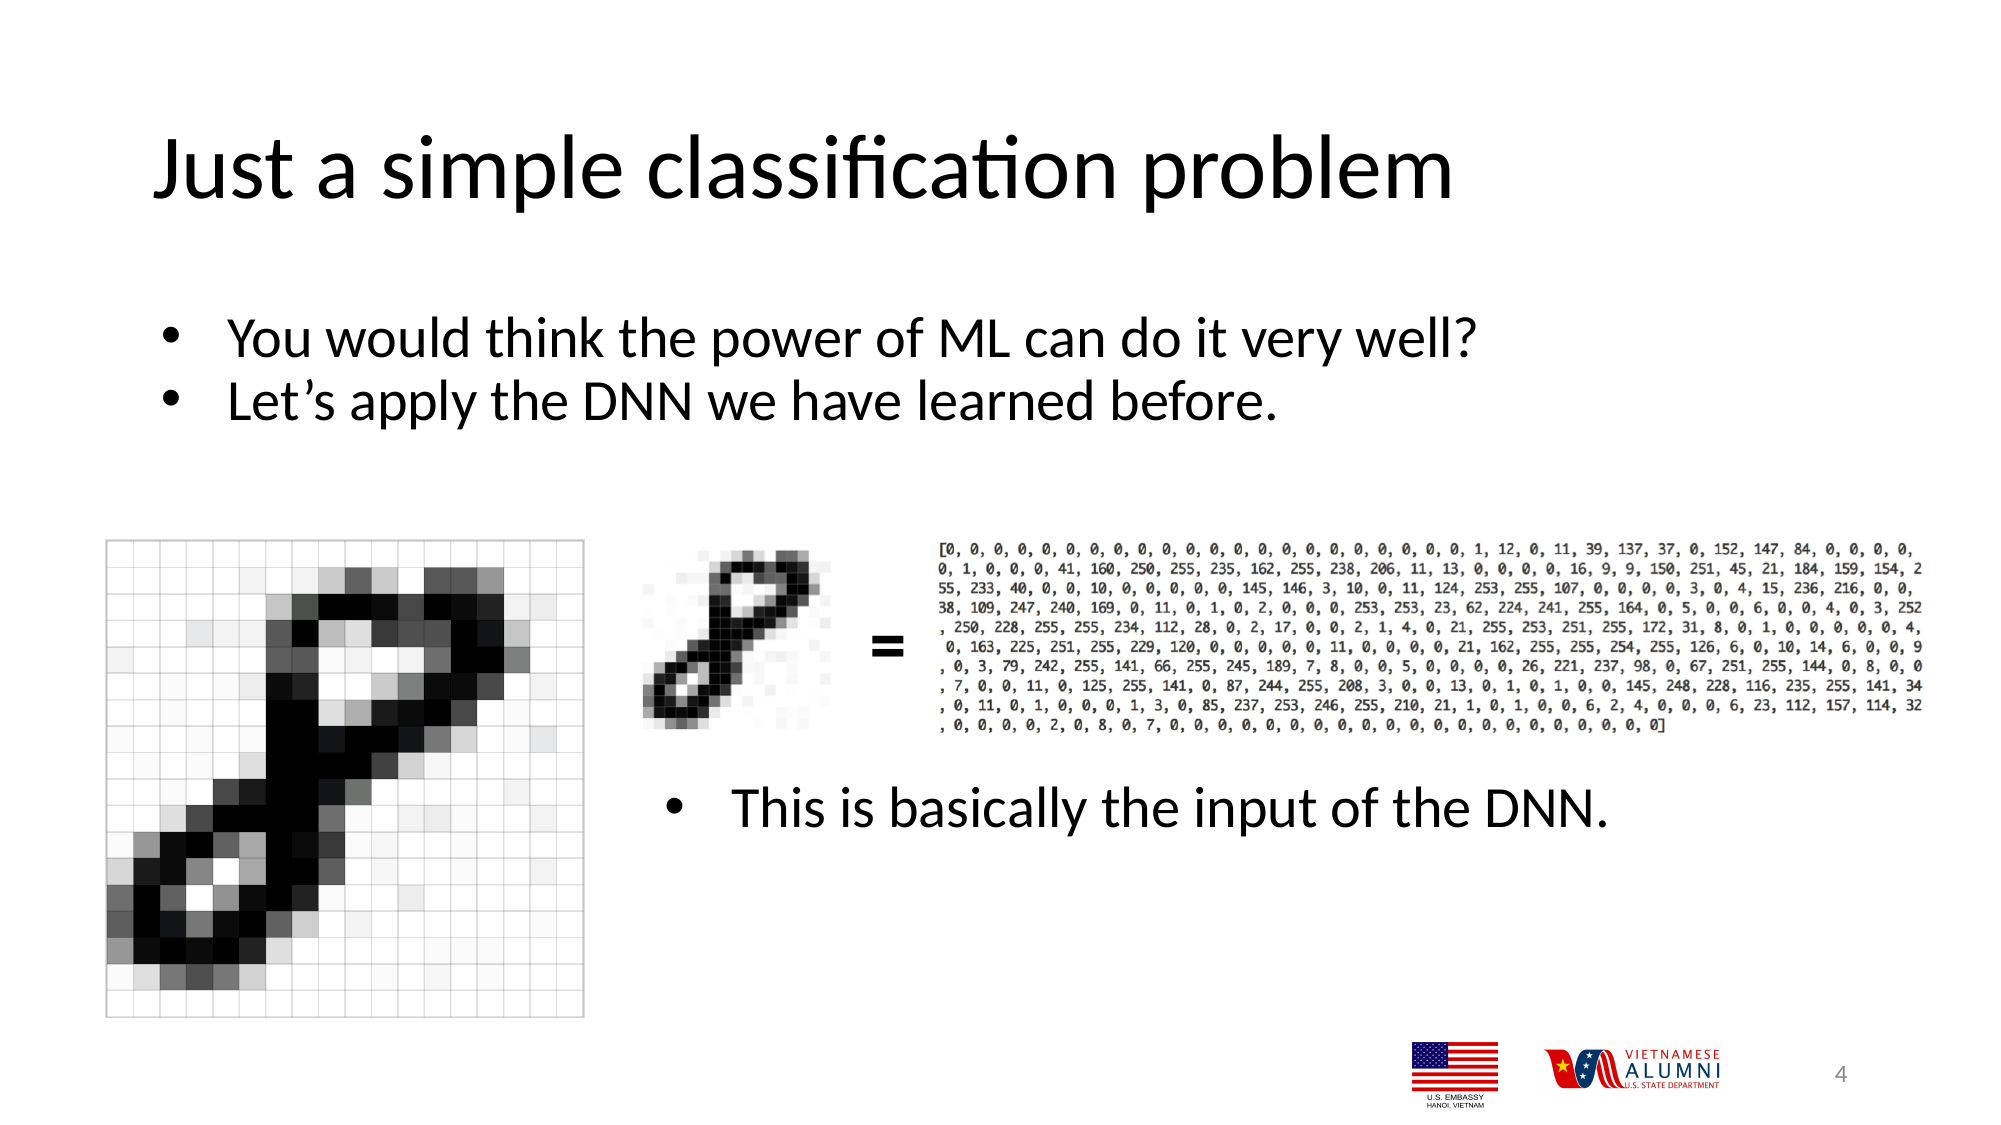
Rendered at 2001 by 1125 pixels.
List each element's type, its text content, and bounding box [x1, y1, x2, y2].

picture [640, 539, 1928, 740]
list This is basically the input of the DNN. [641, 769, 1928, 970]
list You would think the power of ML can do it very well? Let’s apply the DNN we have learned before. [137, 299, 1863, 500]
title Just a simple classification problem [137, 59, 1863, 278]
picture [1412, 1103, 1498, 1113]
picture [105, 539, 585, 1018]
slide_number 4 [1412, 1042, 1863, 1103]
